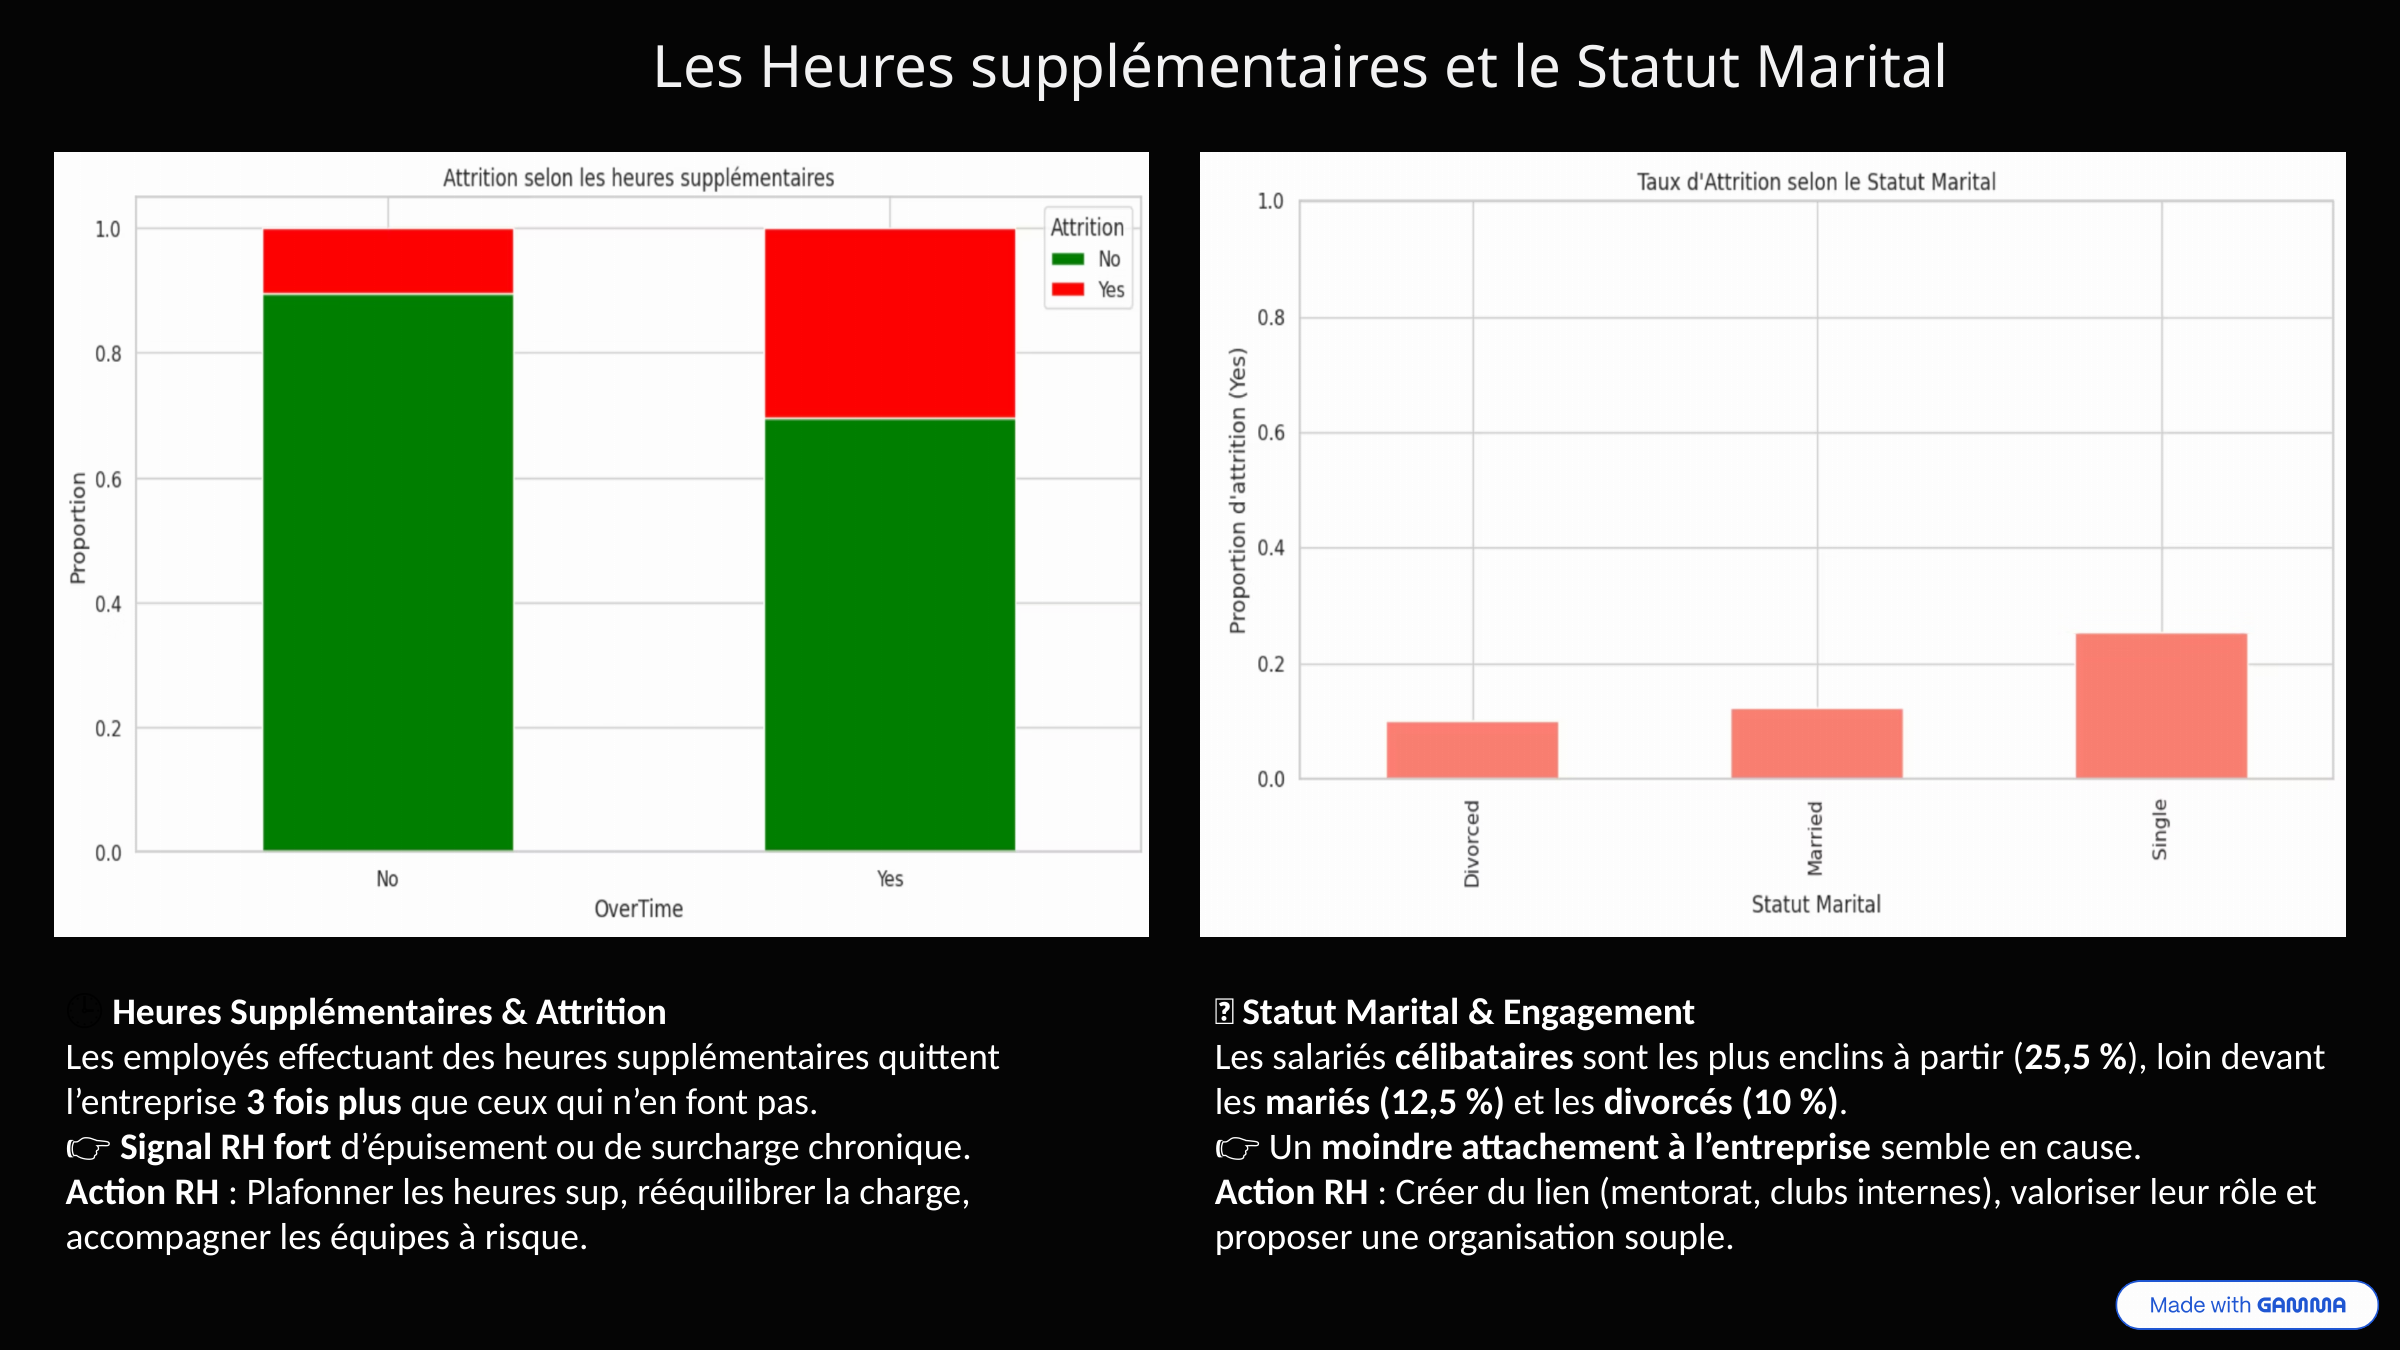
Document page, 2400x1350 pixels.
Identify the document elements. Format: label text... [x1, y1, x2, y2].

text_box Les Heures supplémentaires et le Statut Marital [928, 31, 1689, 128]
picture [54, 152, 1149, 937]
picture [2106, 1271, 2389, 1339]
text_box 💍 Statut Marital & Engagement Les salariés célibataires sont les plus enclins à partir (25,5 %), loin devant les mariés (12,5 %) et les divorcés (10 %). 👉 Un moindre attachement à l’entreprise semble en cause. Action RH : Créer du lien (mentorat, clubs internes), valoriser leur rôle et proposer une organisation souple. [1200, 979, 2371, 1265]
picture [1199, 152, 2346, 937]
text_box 🕒 Heures Supplémentaires & Attrition Les employés effectuant des heures supplémentaires quittent l’entreprise 3 fois plus que ceux qui n’en font pas. 👉 Signal RH fort d’épuisement ou de surcharge chronique. Action RH : Plafonner les heures sup, rééquilibrer la charge, accompagner les équipes à risque. [50, 979, 1080, 1265]
